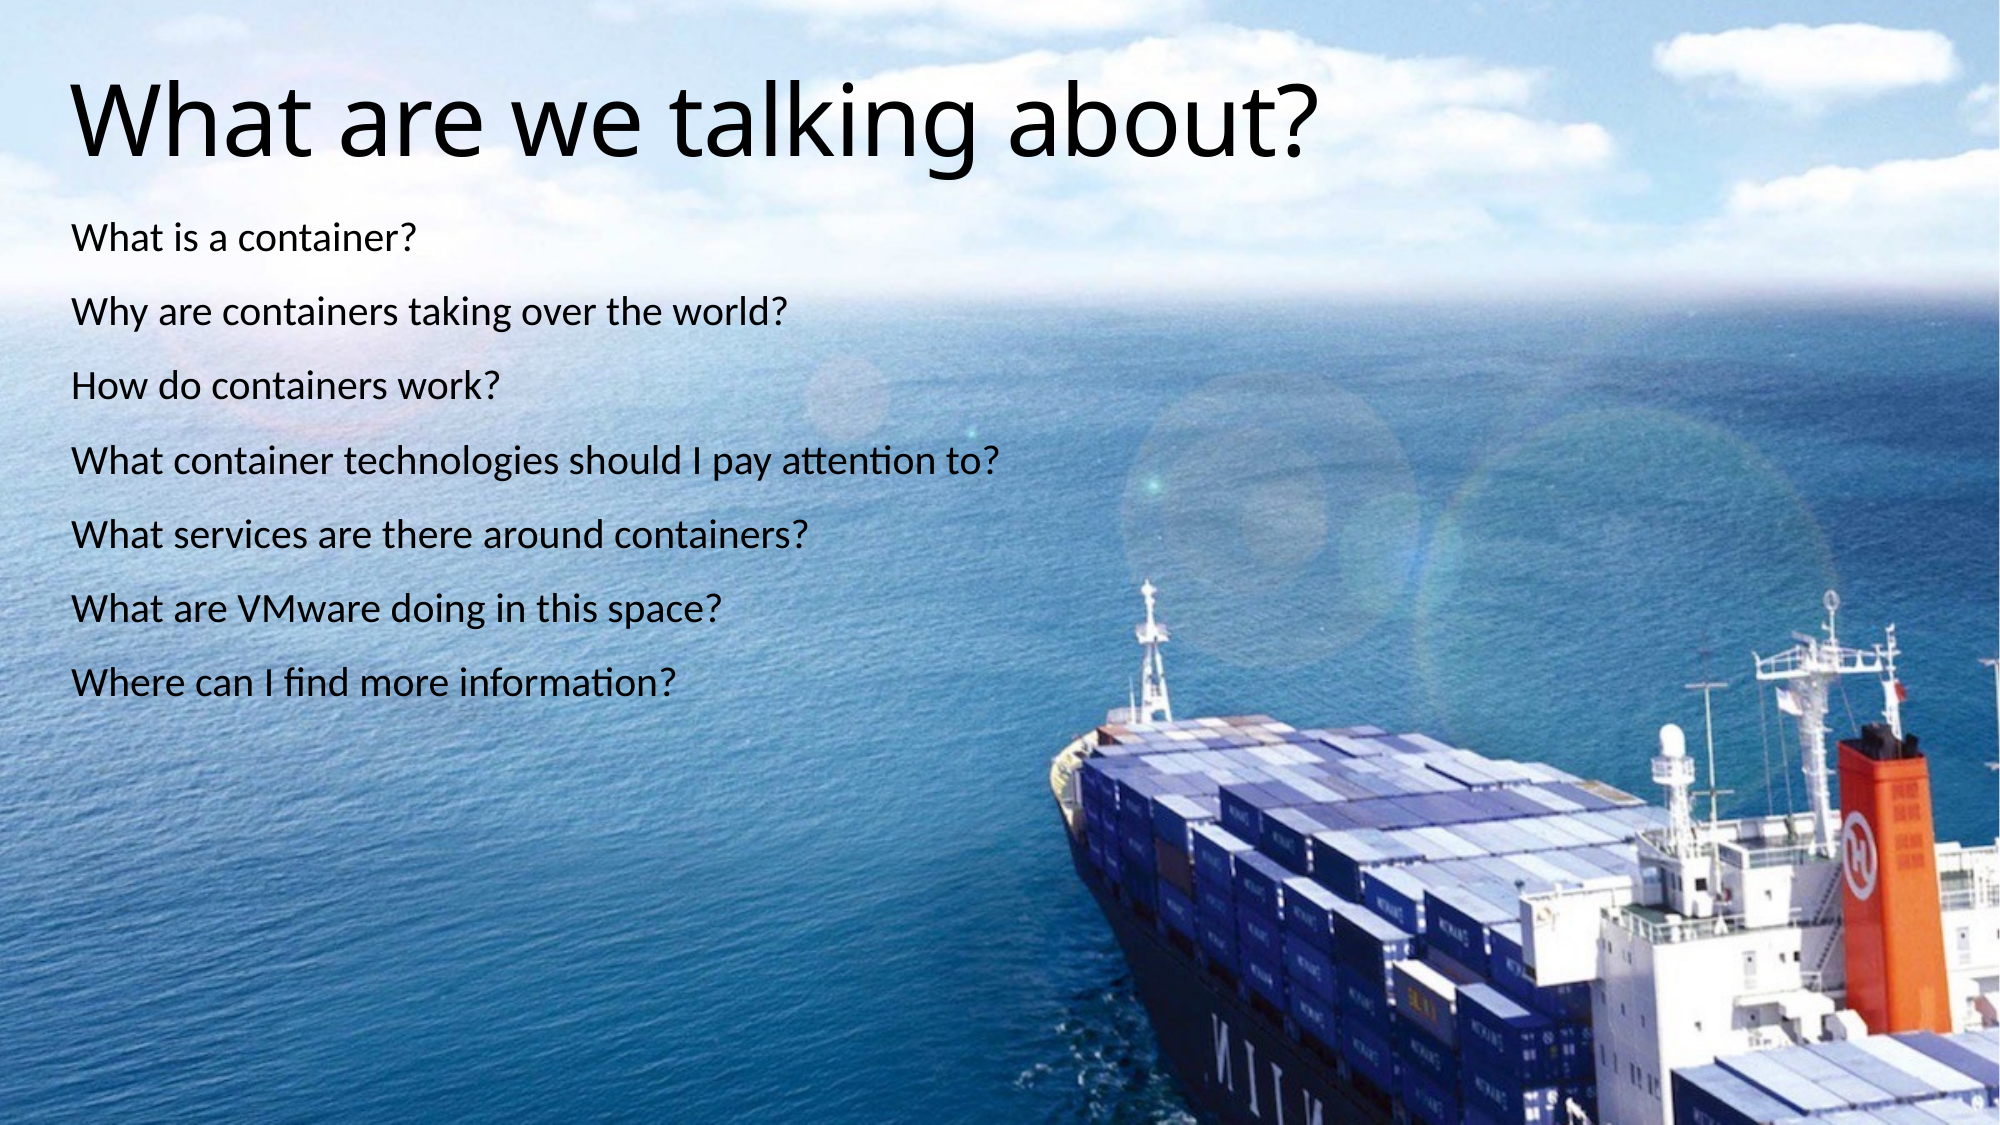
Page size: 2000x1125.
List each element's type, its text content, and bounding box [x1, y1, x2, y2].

list What is a container? Why are containers taking over the world? How do containers work? What container technologies should I pay attention to? What services are there around containers? What are VMware doing in this space? Where can I find more information? [55, 208, 1706, 845]
title What are we talking about? [54, 47, 1705, 185]
picture [0, 0, 2000, 1125]
